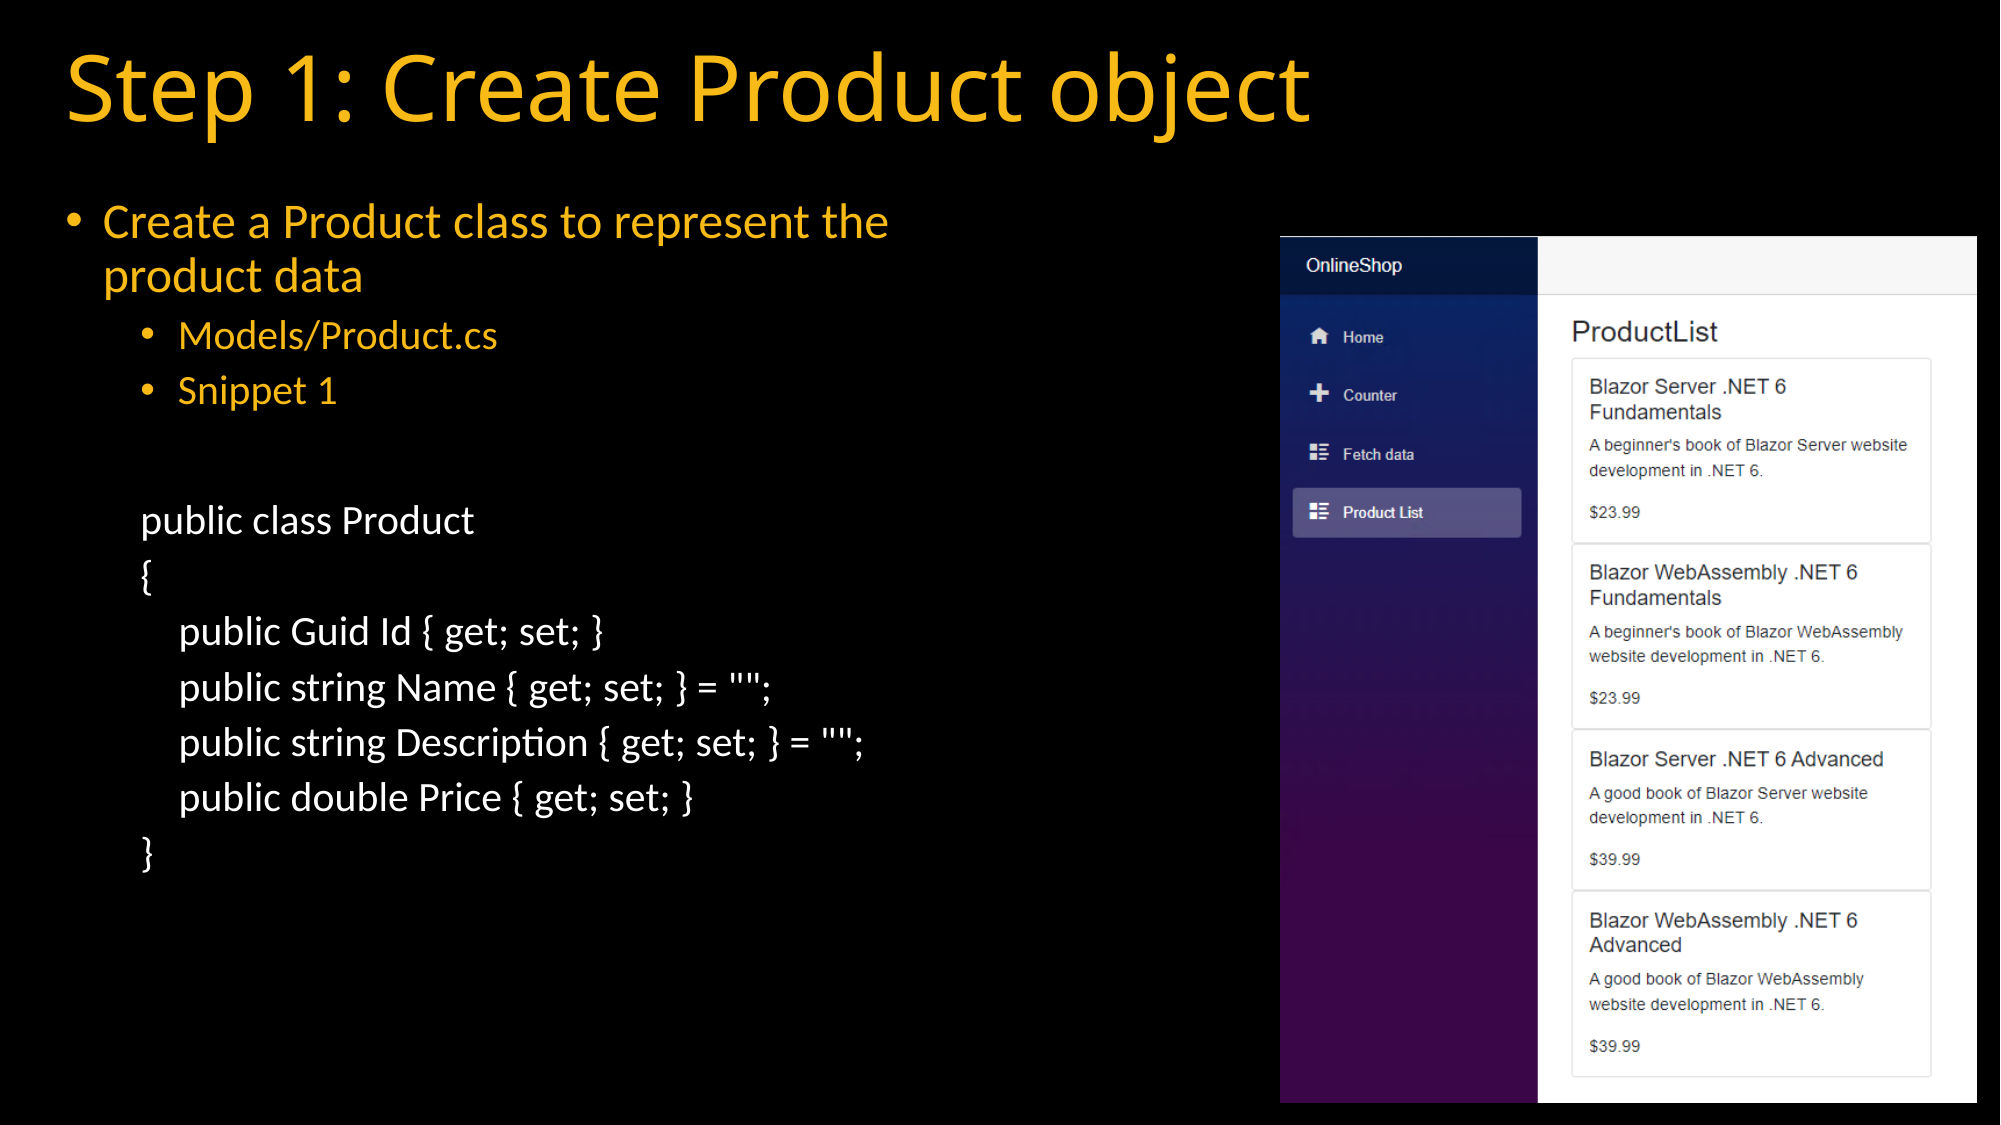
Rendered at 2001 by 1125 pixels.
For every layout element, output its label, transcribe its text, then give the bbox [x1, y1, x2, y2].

title Step 1: Create Product object [50, 35, 1409, 185]
list Create a Product class to represent the product data Models/Product.cs Snippet 1 public class Product { public Guid Id { get; set; } public string Name { get; set; } = ""; public string Description { get; set; } = ""; public double Price { get; set; } } [50, 187, 1032, 1090]
picture [1280, 236, 1977, 1103]
